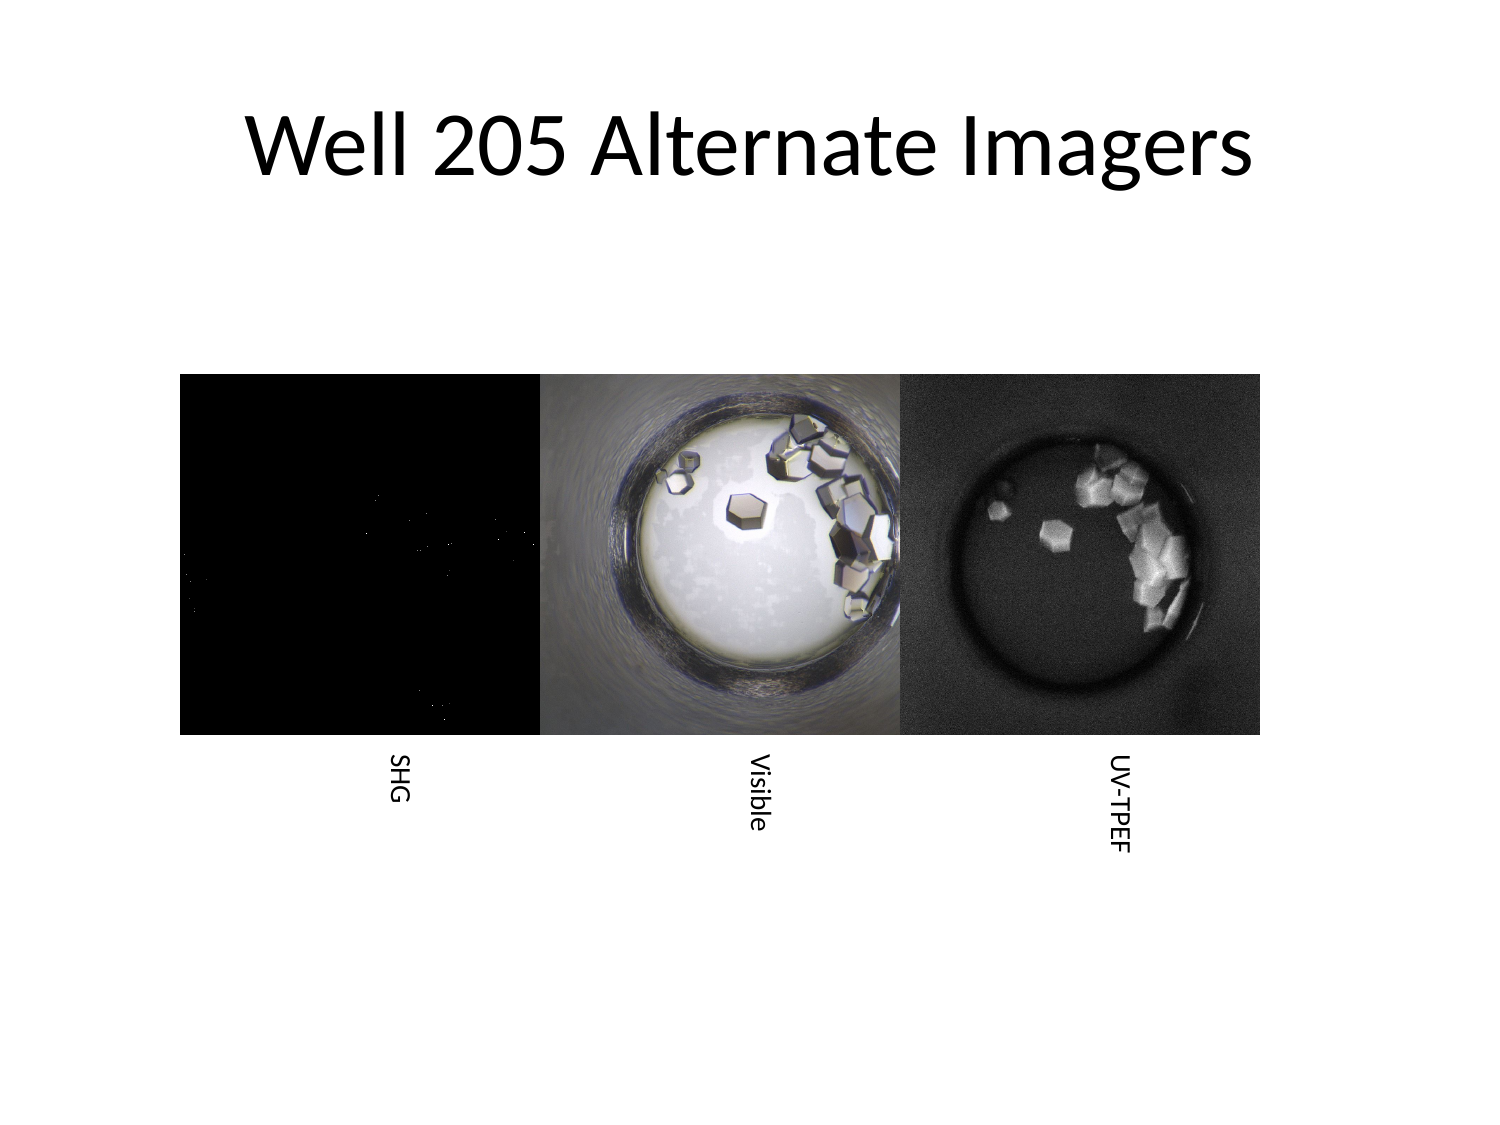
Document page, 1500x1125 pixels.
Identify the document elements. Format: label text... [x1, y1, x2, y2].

picture [179, 374, 1261, 736]
text_box Visible [737, 744, 833, 1100]
text_box SHG [377, 744, 473, 1100]
title Well 205 Alternate Imagers [75, 45, 1425, 233]
text_box UV-TPEF [1097, 744, 1193, 1100]
